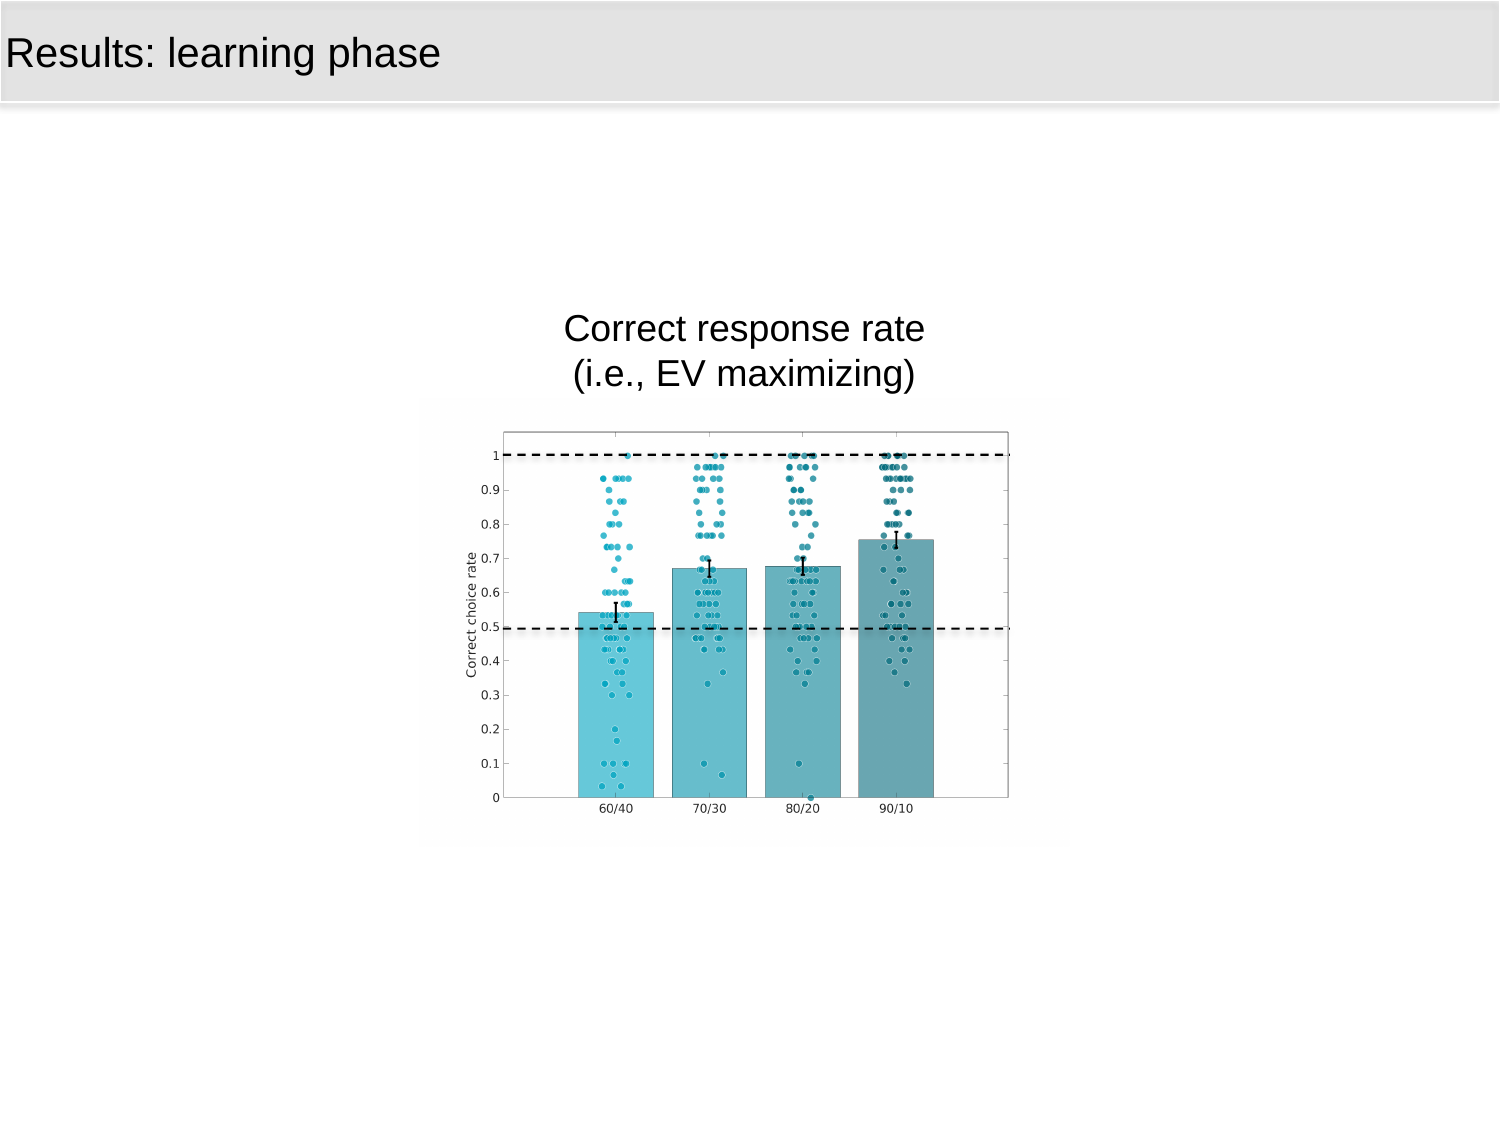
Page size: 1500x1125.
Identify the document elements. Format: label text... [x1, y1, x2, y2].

text_box Correct response rate (i.e., EV maximizing) [524, 296, 965, 397]
picture [419, 398, 1071, 847]
text_box [0, 0, 1500, 103]
text_box Results: learning phase [0, 18, 480, 83]
